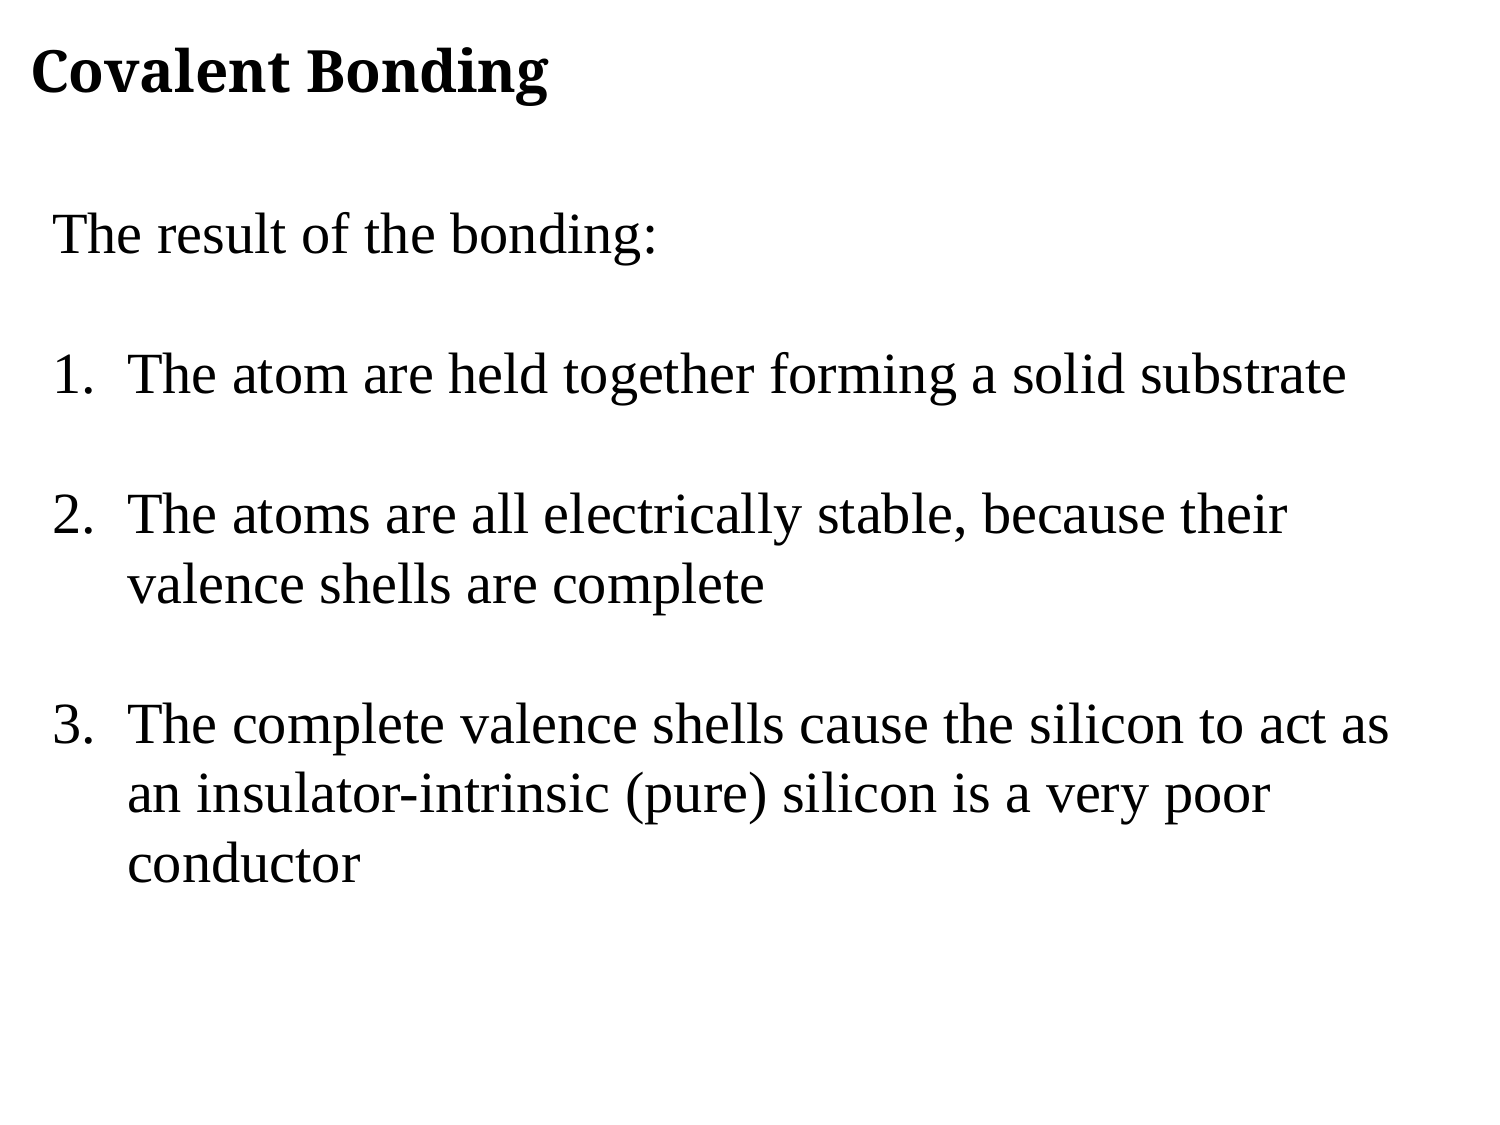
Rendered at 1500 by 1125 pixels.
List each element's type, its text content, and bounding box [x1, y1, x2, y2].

text_box Covalent Bonding [0, 24, 1325, 113]
text_box The result of the bonding: The atom are held together forming a solid substrate The atoms are all electrically stable, because their valence shells are complete The complete valence shells cause the silicon to act as an insulator-intrinsic (pure) silicon is a very poor conductor [37, 187, 1438, 902]
